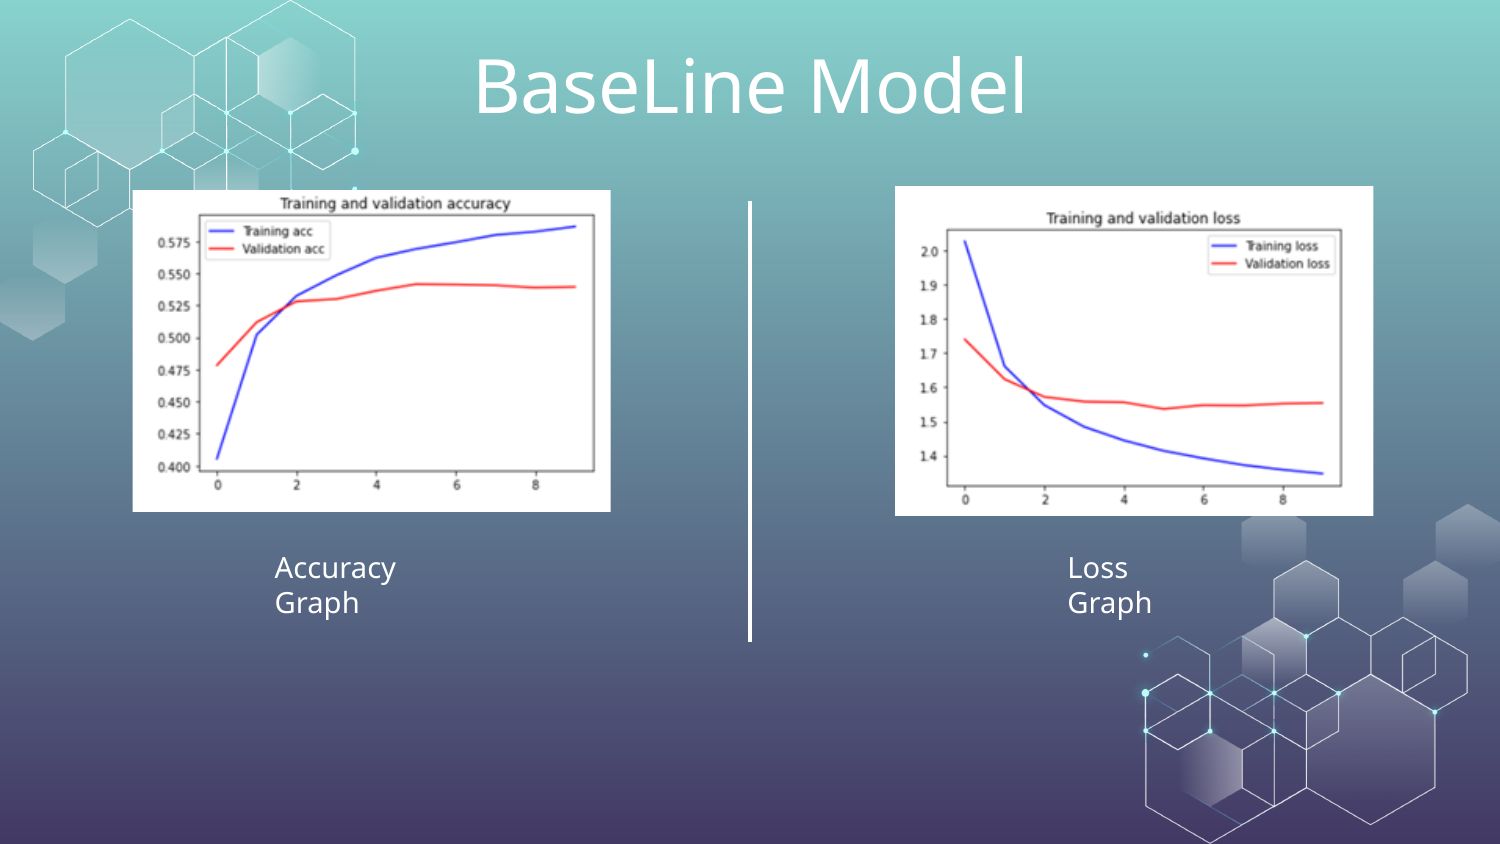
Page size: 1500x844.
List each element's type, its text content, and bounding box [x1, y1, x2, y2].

title BaseLine Model [426, 28, 1075, 139]
subtitle Loss Graph [1052, 564, 1216, 605]
picture [894, 186, 1500, 844]
picture [0, 0, 611, 513]
subtitle Accuracy Graph [259, 564, 484, 605]
